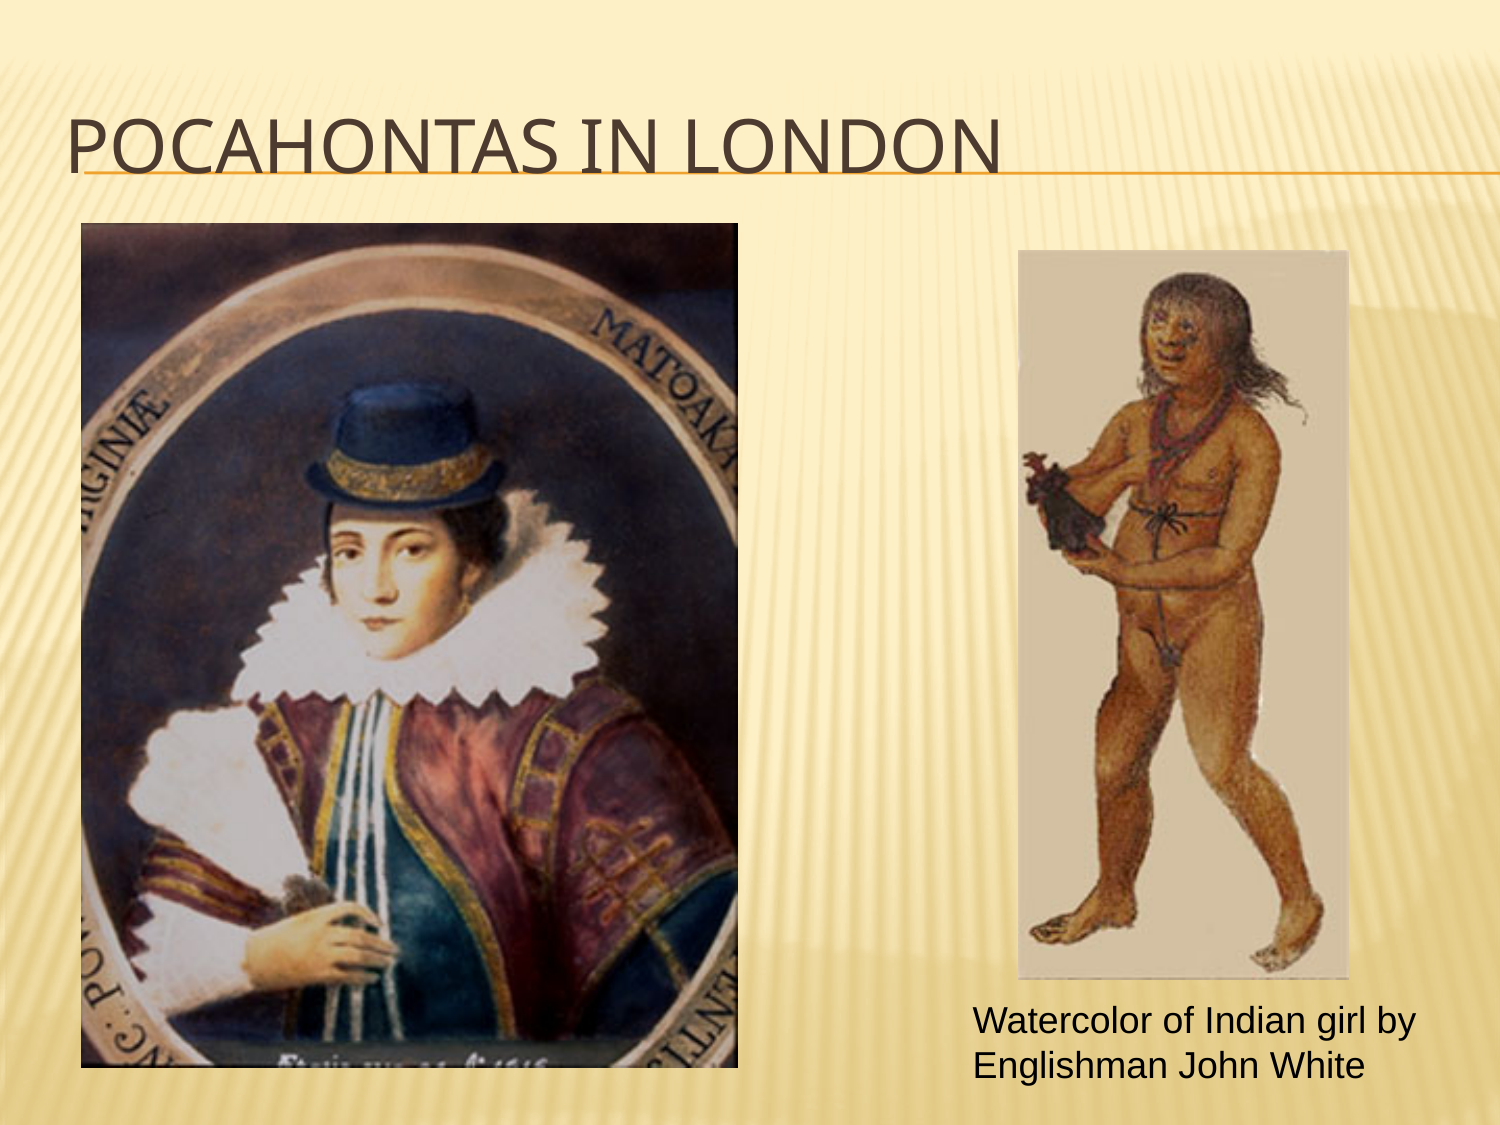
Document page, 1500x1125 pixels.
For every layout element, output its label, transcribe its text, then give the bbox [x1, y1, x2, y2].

text_box Watercolor of Indian girl by Englishman John White [957, 988, 1437, 1095]
picture [0, 0, 1500, 1125]
title POCAHONTAS IN LONDON [49, 75, 1475, 213]
